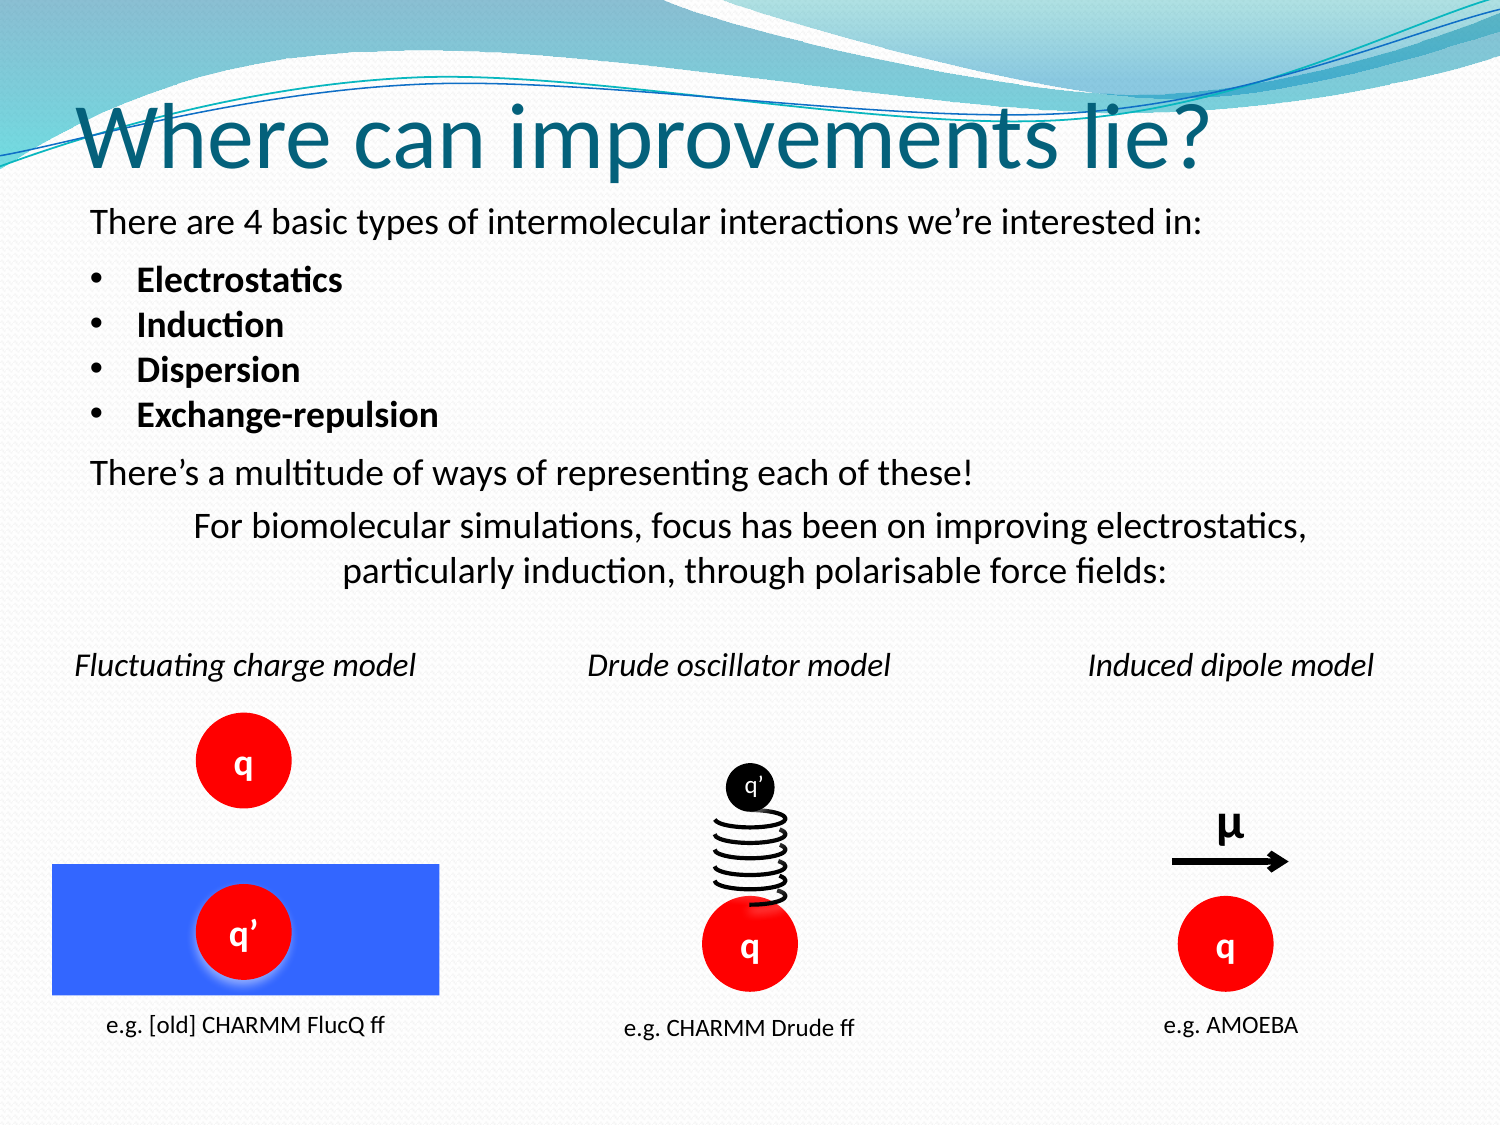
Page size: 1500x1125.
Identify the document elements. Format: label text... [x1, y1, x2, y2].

text_box Induced dipole model [1037, 636, 1425, 691]
text_box Alternative water parameters M.L. Laury et al., J. Phys. Chem B Theory Comput., 2015, 119(29), 9423-9437 [52, 1001, 440, 1007]
text_box There are 4 basic types of intermolecular interactions we’re interested in: Electrostatics Induction Dispersion Exchange-repulsion There’s a multitude of ways of representing each of these! [75, 189, 1435, 493]
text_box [51, 712, 440, 996]
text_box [1171, 781, 1289, 992]
text_box Fluctuating charge model [52, 636, 440, 691]
text_box e.g. AMOEBA [1037, 1001, 1425, 1047]
text_box For biomolecular simulations, focus has been on improving electrostatics, particularly induction, through polarisable force fields: [52, 493, 1450, 599]
text_box e.g. [old] CHARMM FlucQ ff [52, 1006, 440, 1047]
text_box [701, 761, 814, 992]
text_box Drude oscillator model [545, 636, 934, 691]
text_box AMOEBA availability [1168, 1001, 1292, 1005]
text_box e.g. CHARMM Drude ff [545, 1003, 934, 1049]
text_box Where can improvements lie? [74, 0, 1425, 188]
